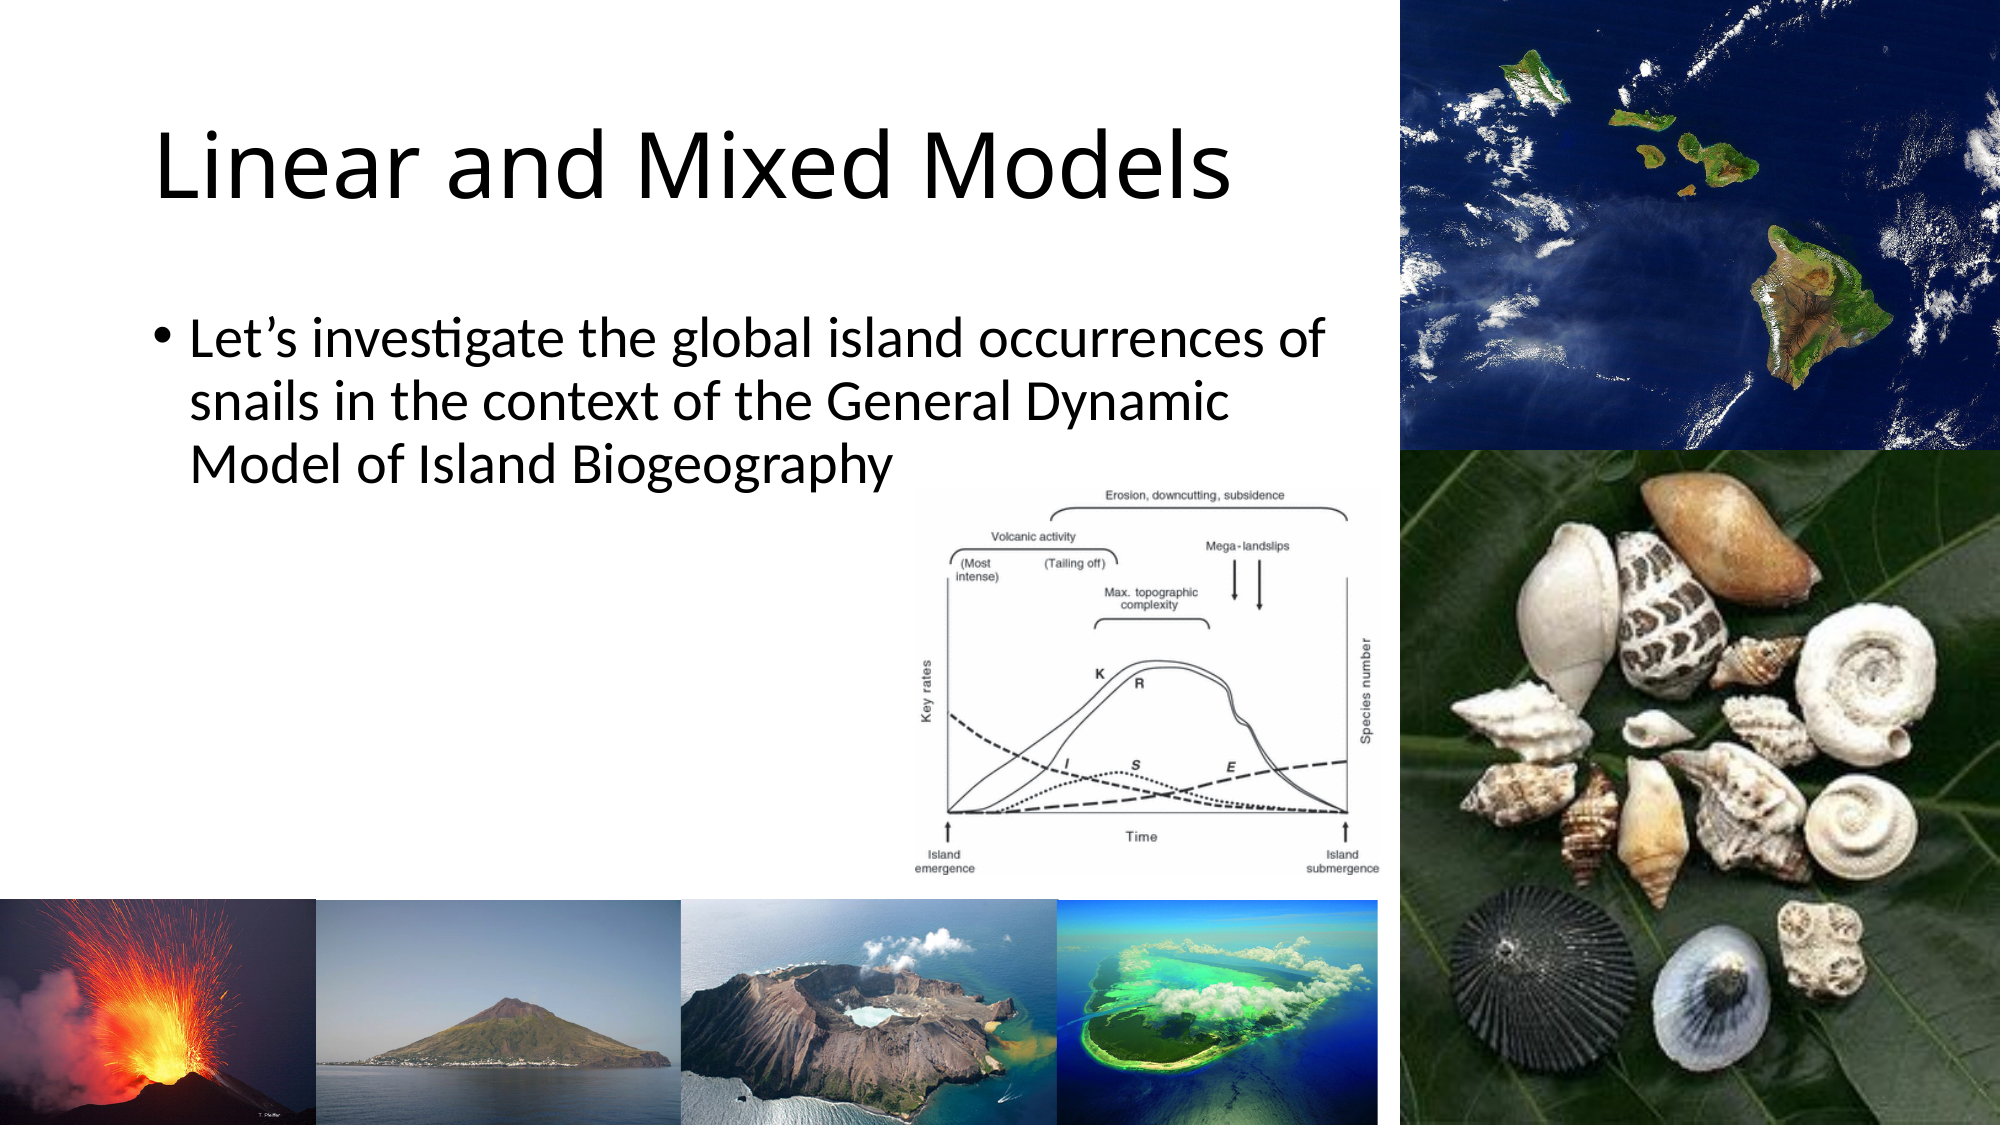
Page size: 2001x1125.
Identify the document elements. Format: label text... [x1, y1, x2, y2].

picture [1400, 0, 2000, 1125]
picture [0, 899, 1378, 1125]
title Linear and Mixed Models [137, 59, 1400, 278]
list Let’s investigate the global island occurrences of snails in the context of the General Dynamic Model of Island Biogeography [137, 299, 1390, 1014]
picture [915, 489, 1380, 875]
